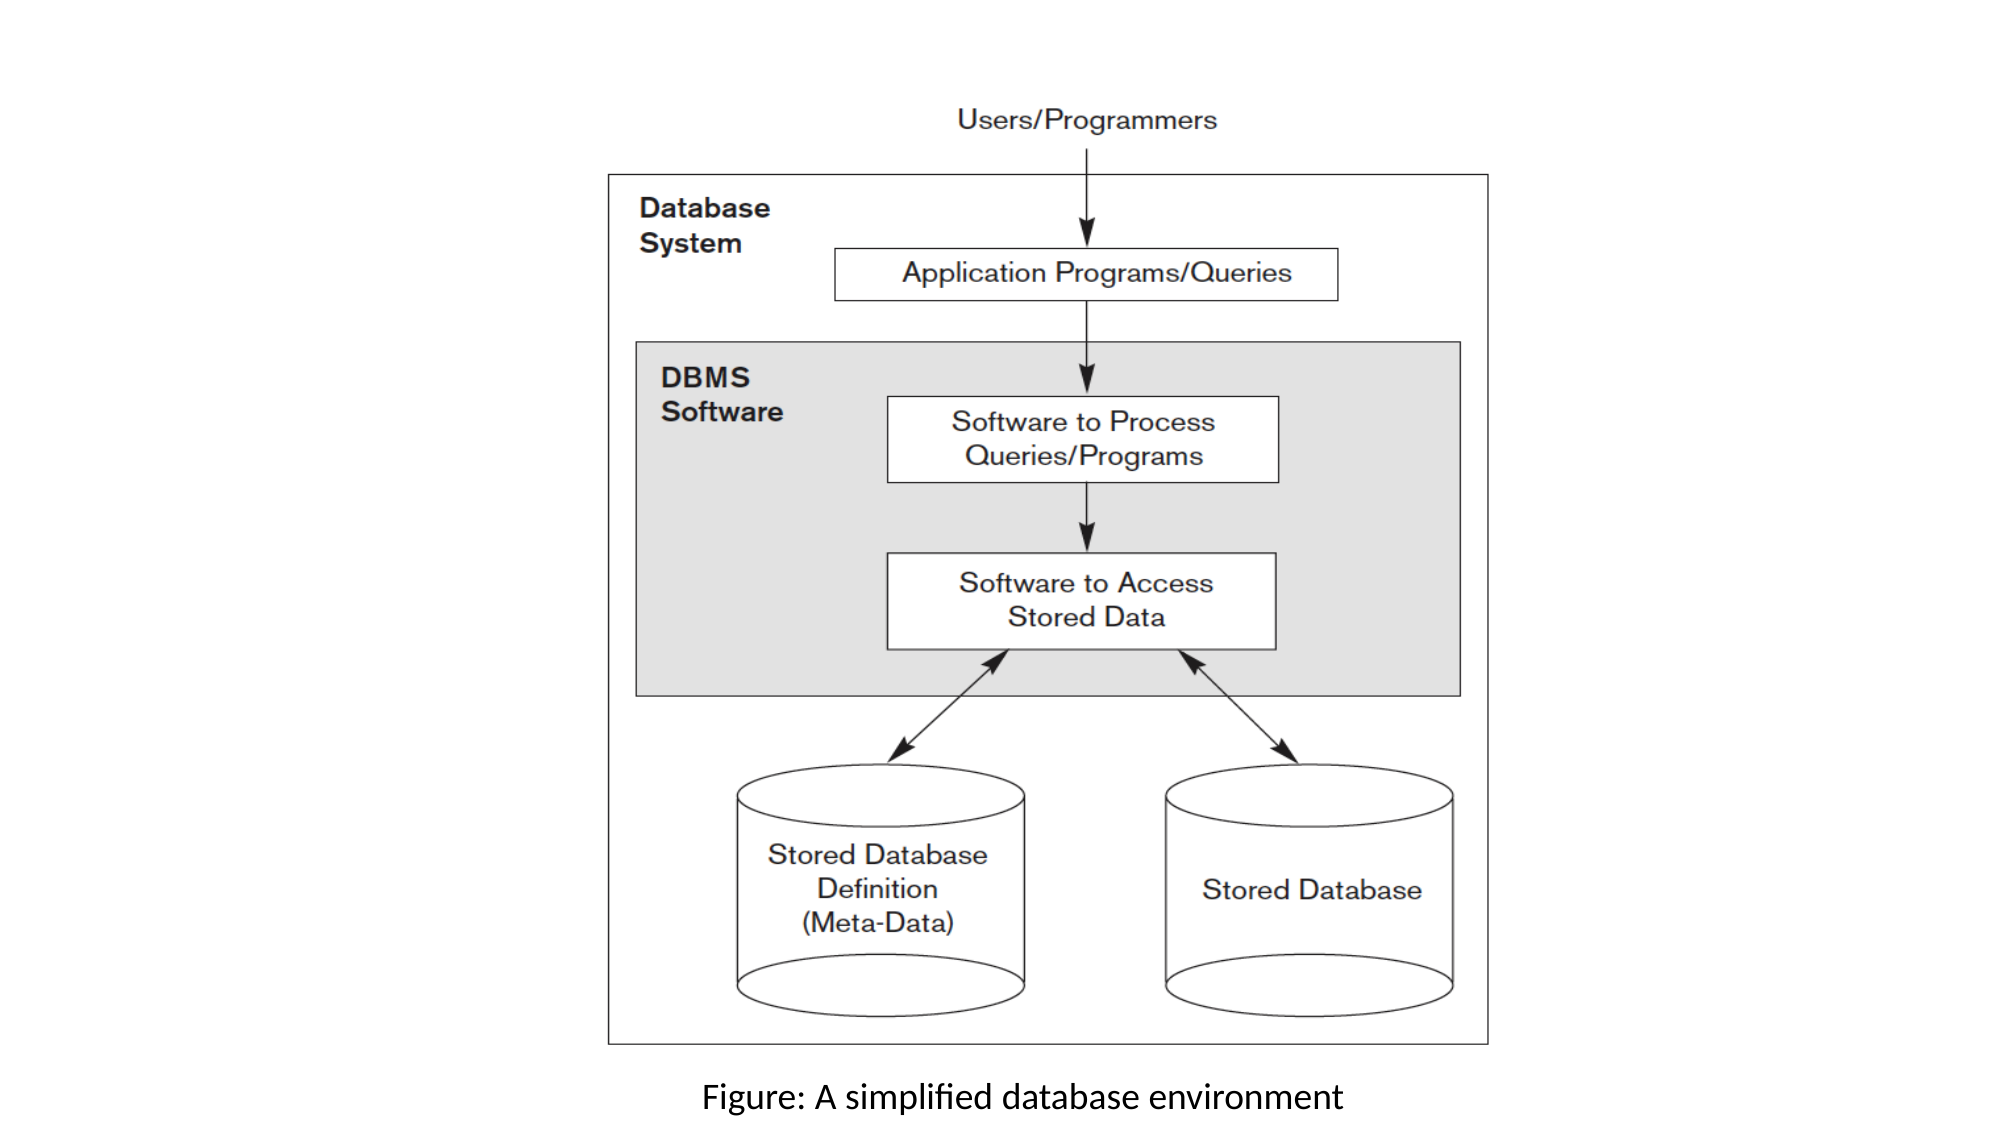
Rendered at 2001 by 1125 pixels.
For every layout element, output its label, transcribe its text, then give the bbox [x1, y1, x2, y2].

picture [537, 83, 1498, 1051]
text_box Figure: A simplified database environment [687, 1064, 1360, 1125]
